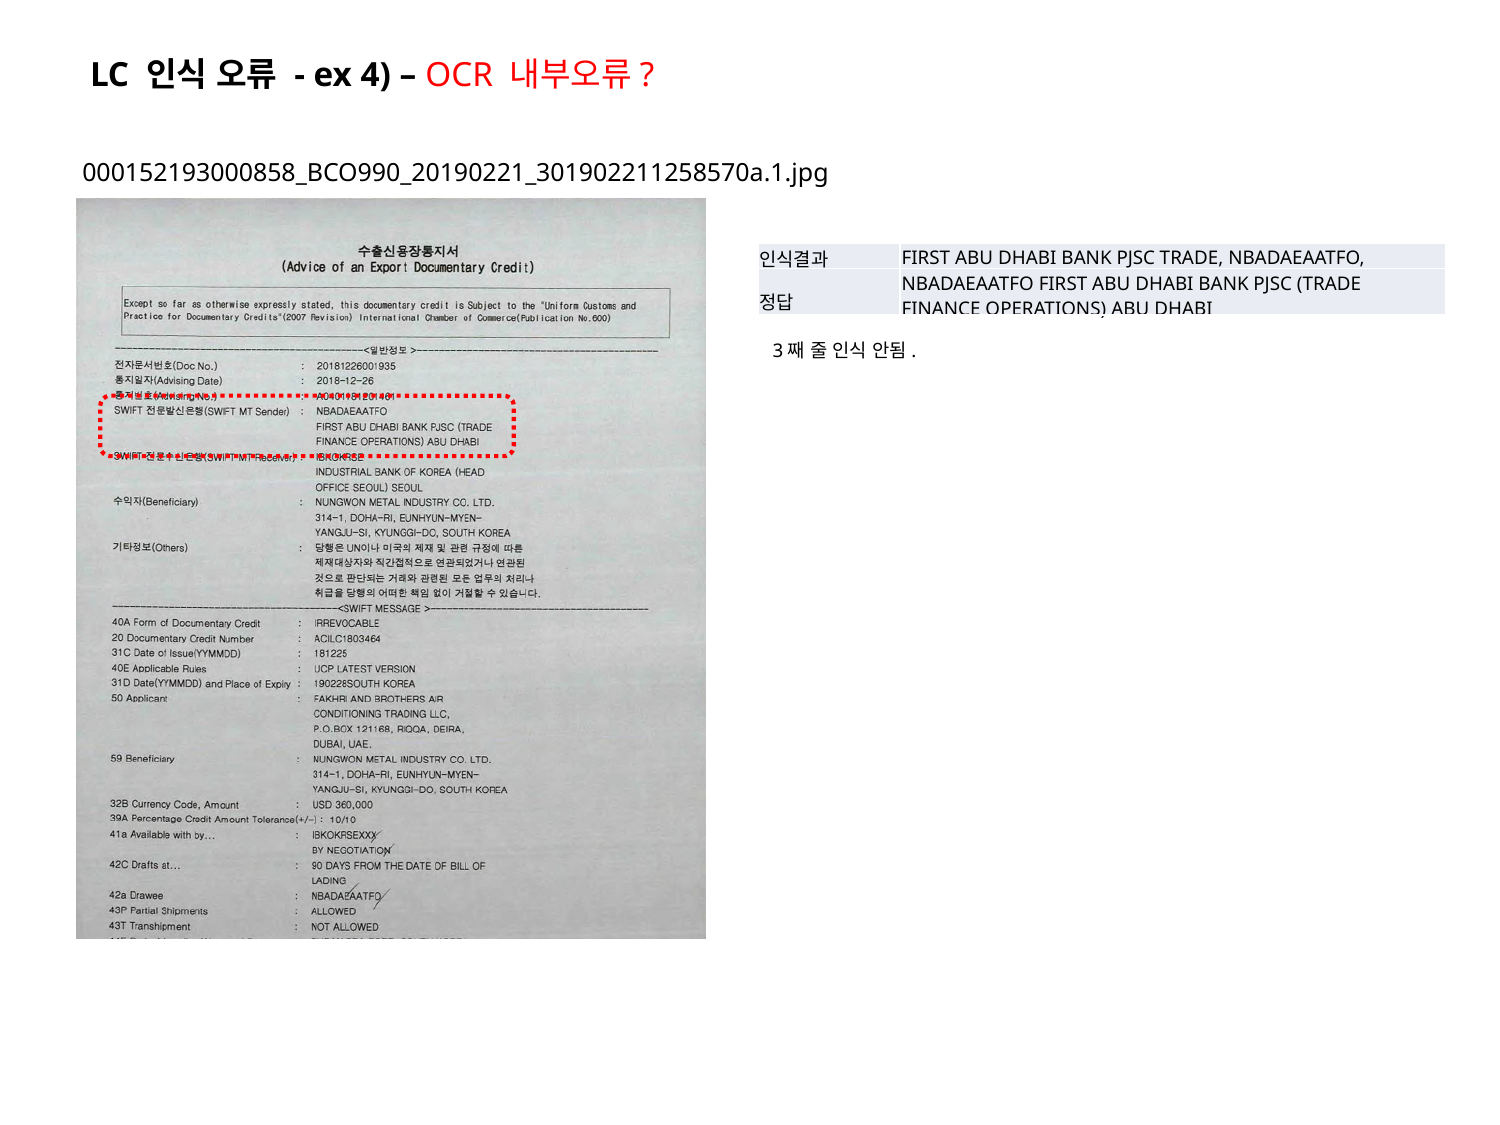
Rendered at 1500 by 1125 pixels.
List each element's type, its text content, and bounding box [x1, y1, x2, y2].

table_header FIRST ABU DHABI BANK PJSC TRADE, NBADAEAATFO, [901, 244, 1445, 268]
table_cell 정답 [759, 269, 899, 314]
text_box 3째 줄 인식 안됨. [757, 330, 1459, 369]
title LC 인식 오류 - ex 4) – OCR 내부오류? [75, 45, 1425, 102]
text_box 000152193000858_BCO990_20190221_301902211258570a.1.jpg [67, 148, 845, 194]
picture [76, 198, 706, 940]
table_cell NBADAEAATFO FIRST ABU DHABI BANK PJSC (TRADE FINANCE OPERATIONS) ABU DHABI [901, 269, 1445, 314]
table_header 인식결과 [759, 244, 899, 268]
